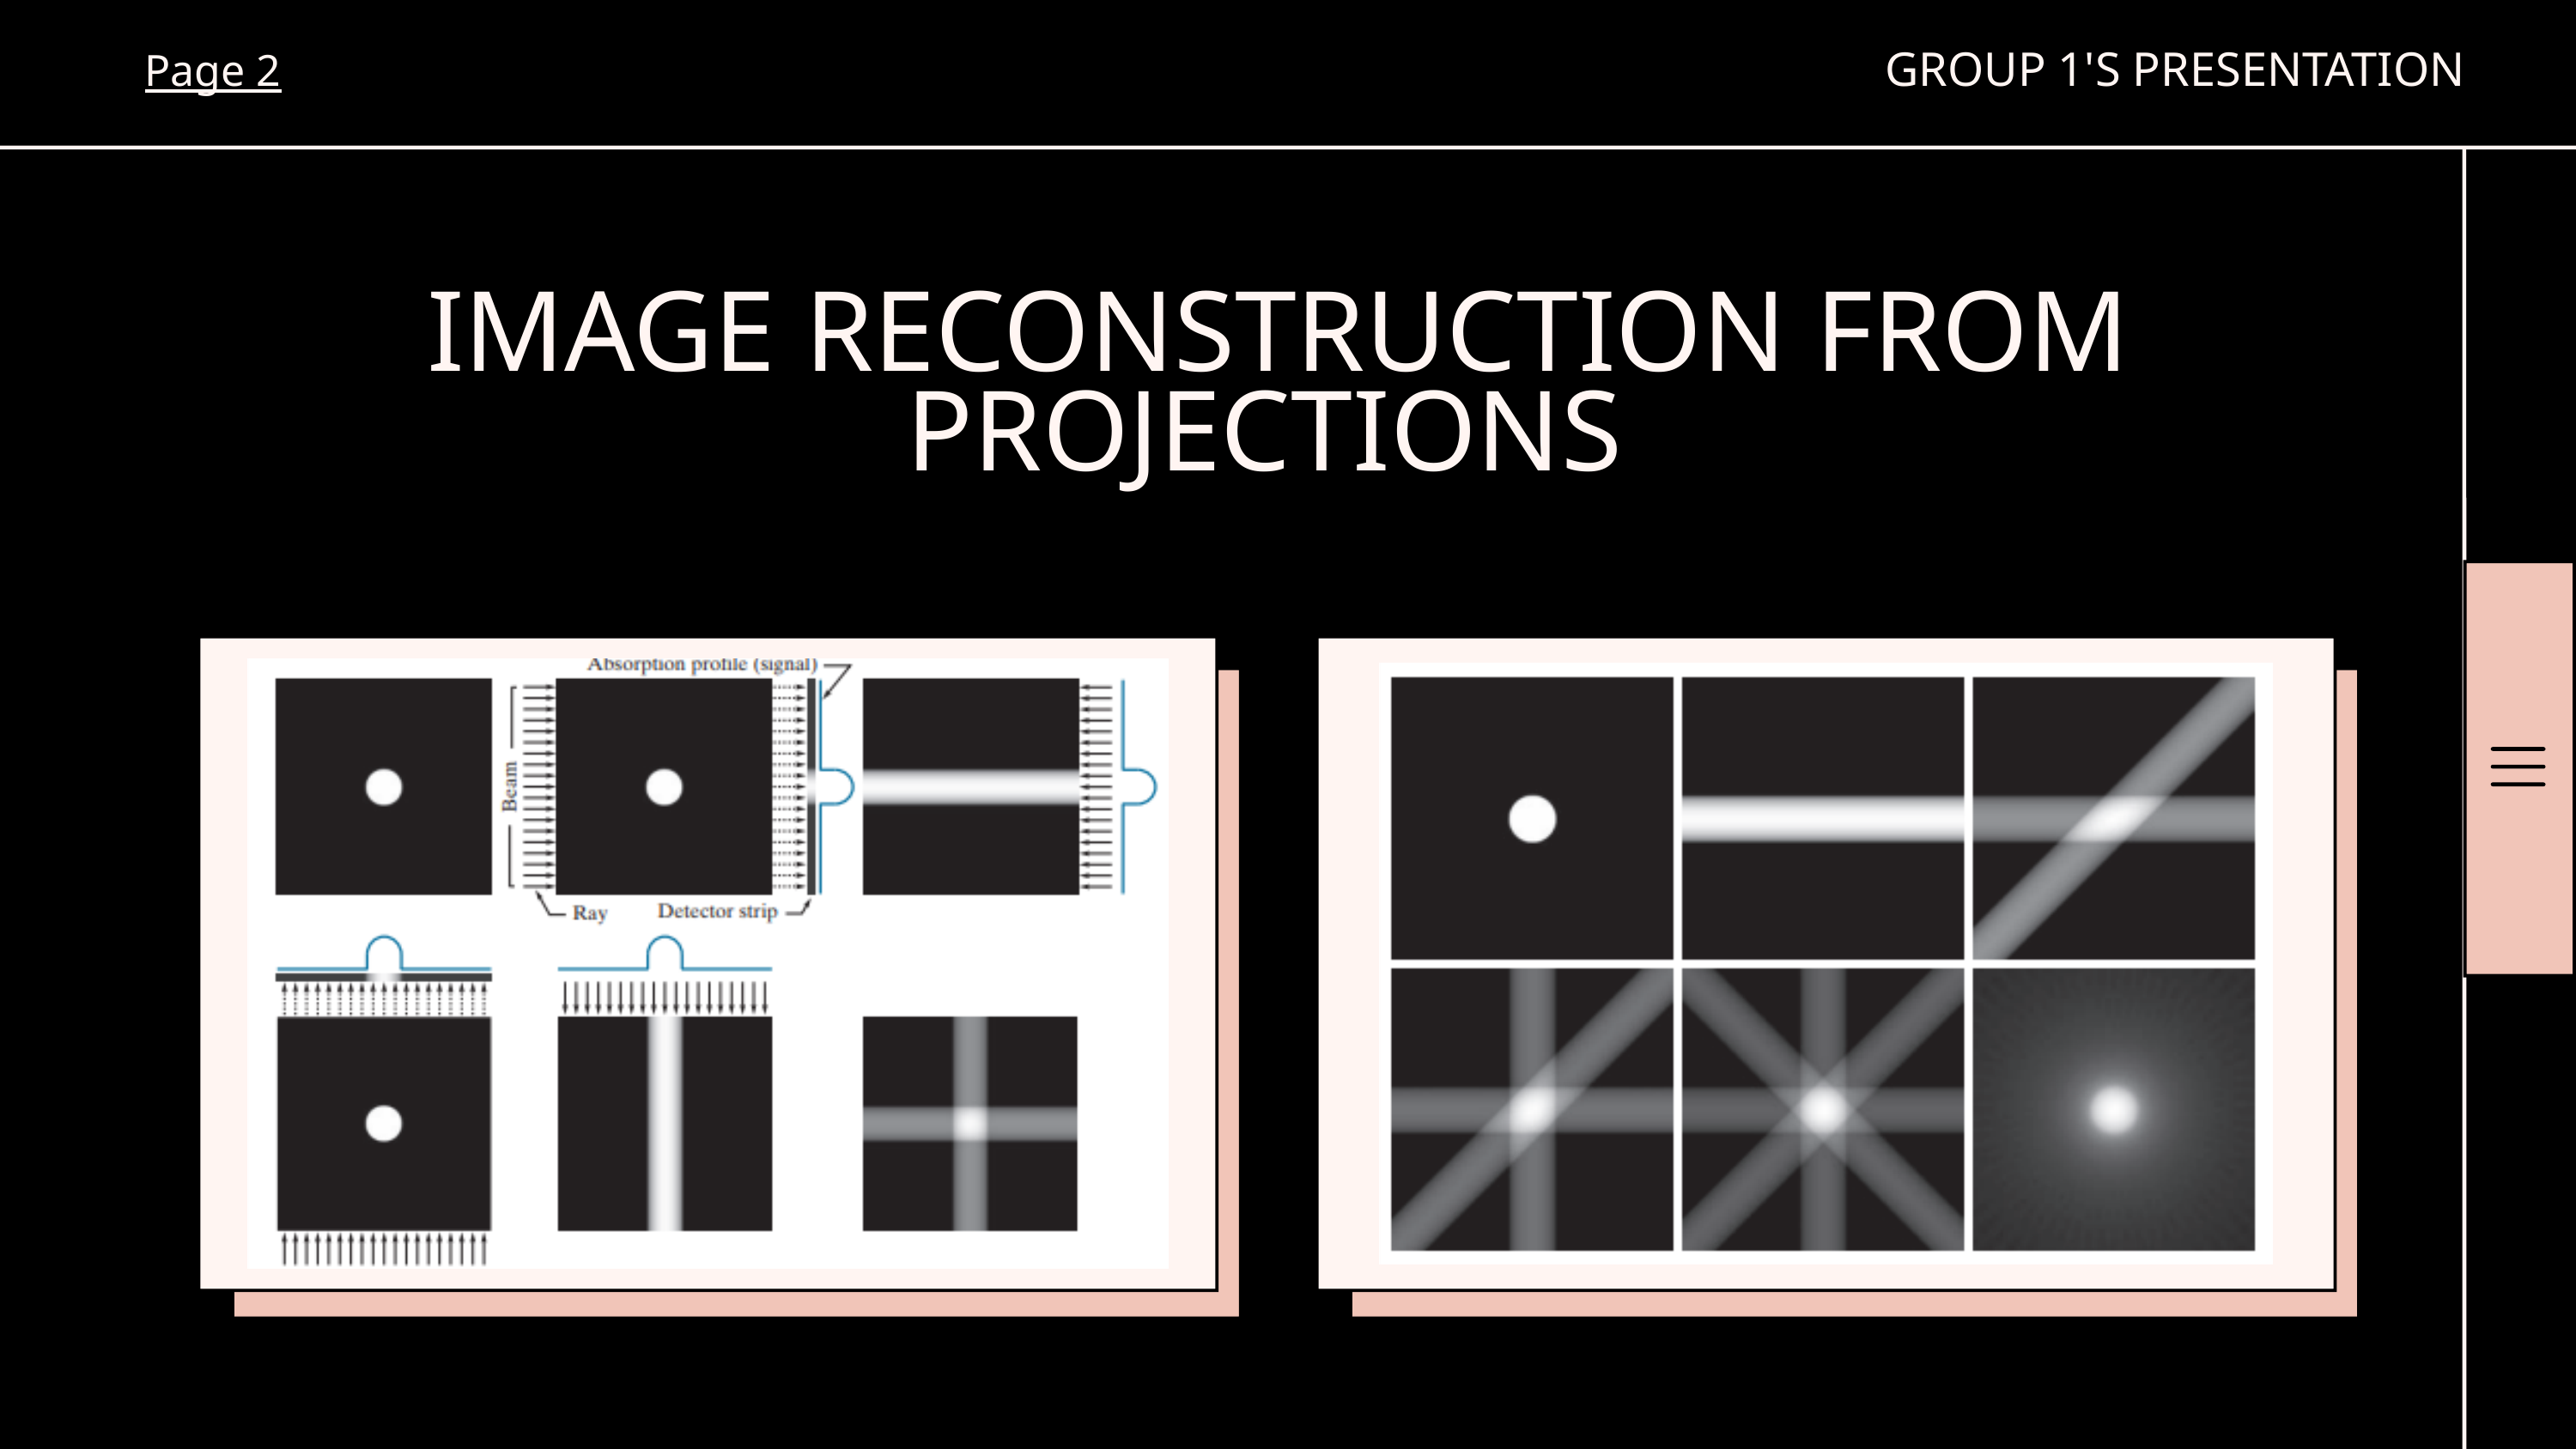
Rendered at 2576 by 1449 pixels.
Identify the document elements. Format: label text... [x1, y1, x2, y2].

text_box GROUP 1'S PRESENTATION [1666, 49, 2466, 96]
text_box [2463, 560, 2576, 978]
text_box IMAGE RECONSTRUCTION FROM PROJECTIONS [273, 294, 2285, 494]
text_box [230, 666, 1242, 1320]
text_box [1349, 666, 2360, 1320]
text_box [1315, 634, 2337, 1293]
text_box Page 2 [144, 52, 577, 95]
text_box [197, 634, 1219, 1293]
